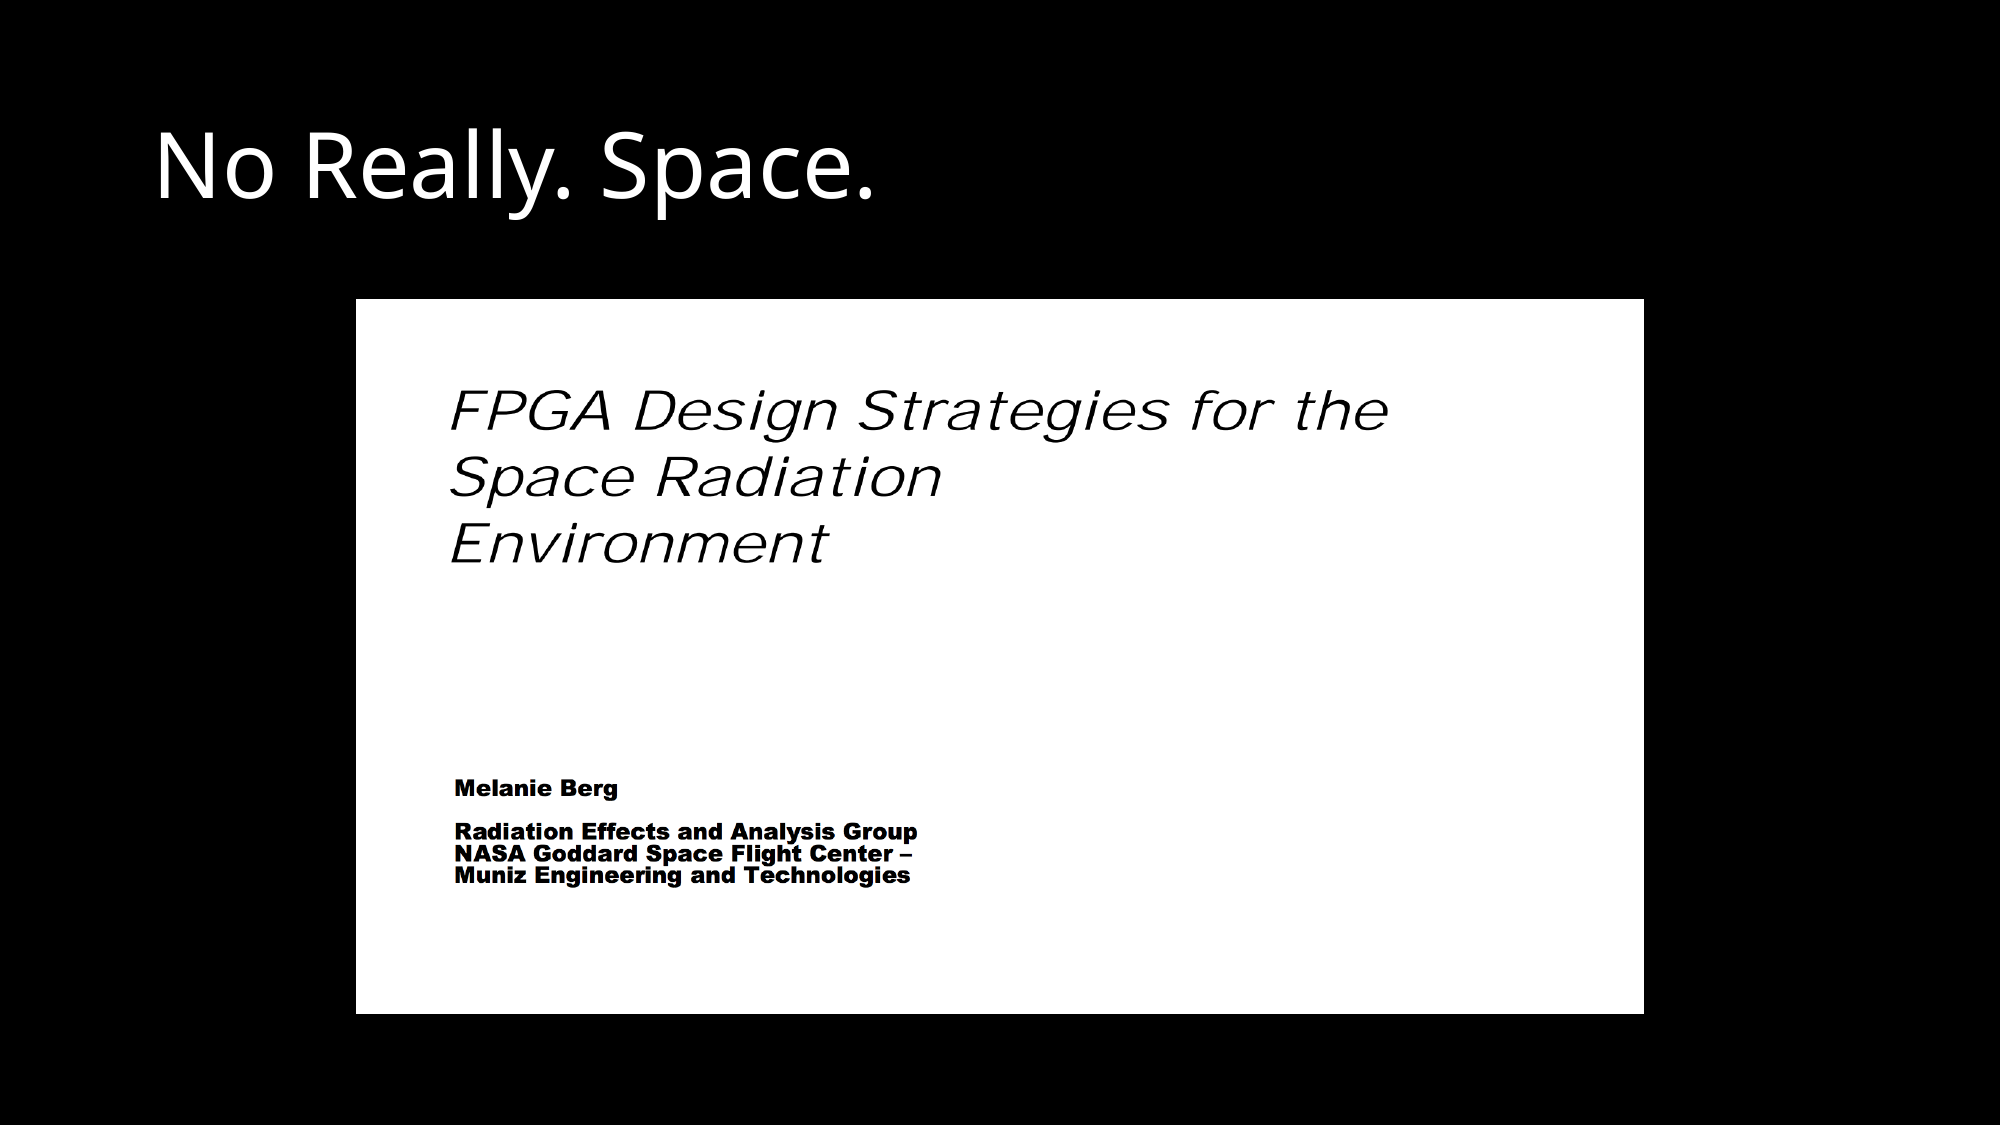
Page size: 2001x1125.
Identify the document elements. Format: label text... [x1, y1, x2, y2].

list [356, 299, 1644, 1014]
title No Really. Space. [137, 59, 1863, 278]
